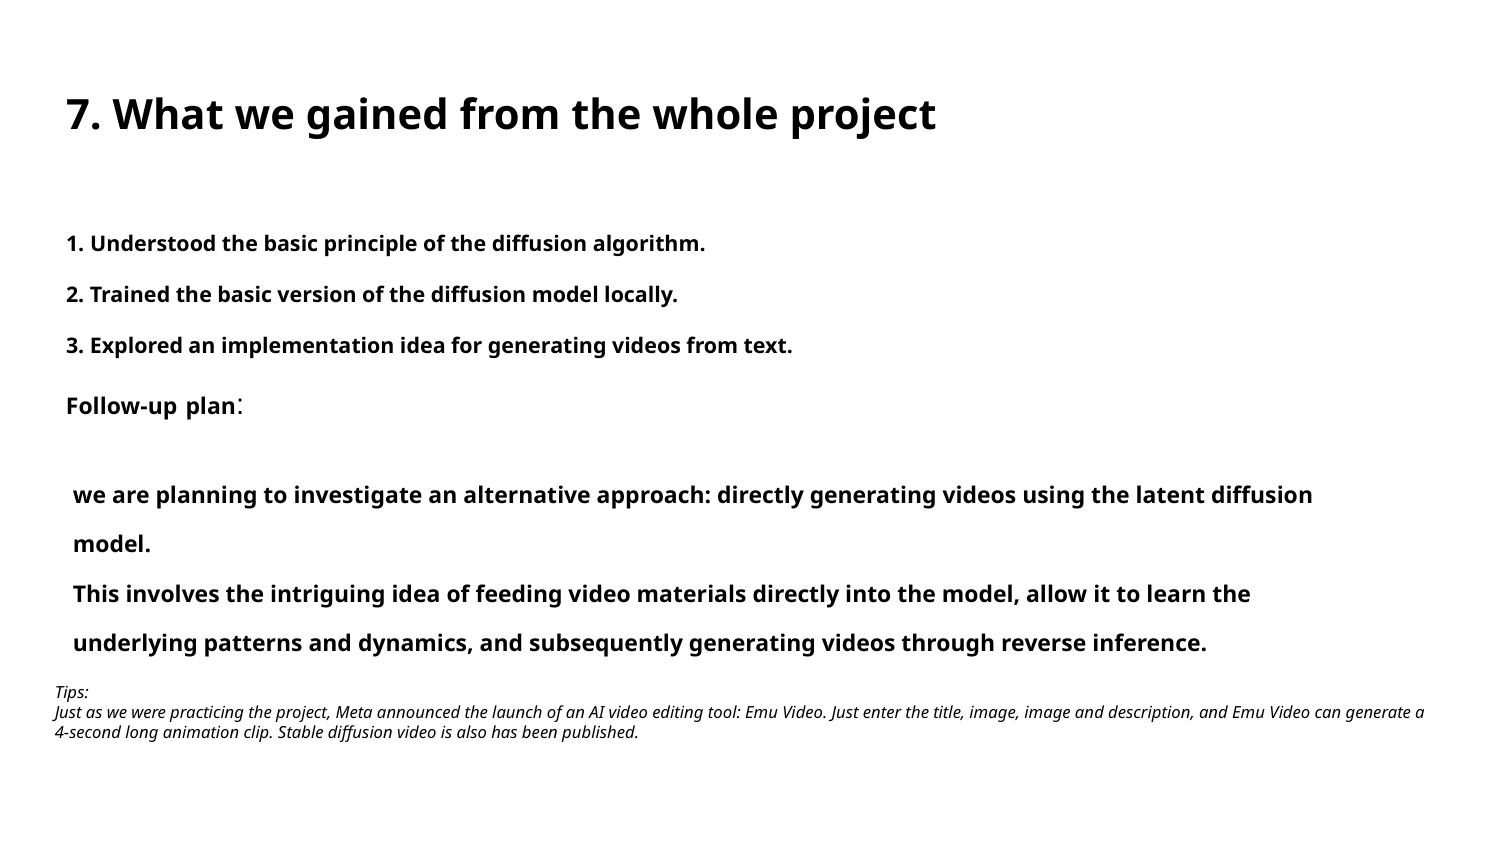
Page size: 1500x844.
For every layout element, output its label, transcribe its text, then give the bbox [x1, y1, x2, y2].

text_box Tips: Just as we were practicing the project, Meta announced the launch of an AI video editing tool: Emu Video. Just enter the title, image, image and description, and Emu Video can generate a 4-second long animation clip. Stable diffusion video is also has been published. [40, 674, 1460, 750]
list 1. Understood the basic principle of the diffusion algorithm. 2. Trained the basic version of the diffusion model locally. 3. Explored an implementation idea for generating videos from text. [51, 189, 1327, 375]
text_box Follow-up plan: [51, 378, 802, 428]
text_box we are planning to investigate an alternative approach: directly generating videos using the latent diffusion model. This involves the intriguing idea of feeding video materials directly into the model, allow it to learn the underlying patterns and dynamics, and subsequently generating videos through reverse inference. [58, 451, 1392, 664]
title 7. What we gained from the whole project [51, 72, 1449, 176]
